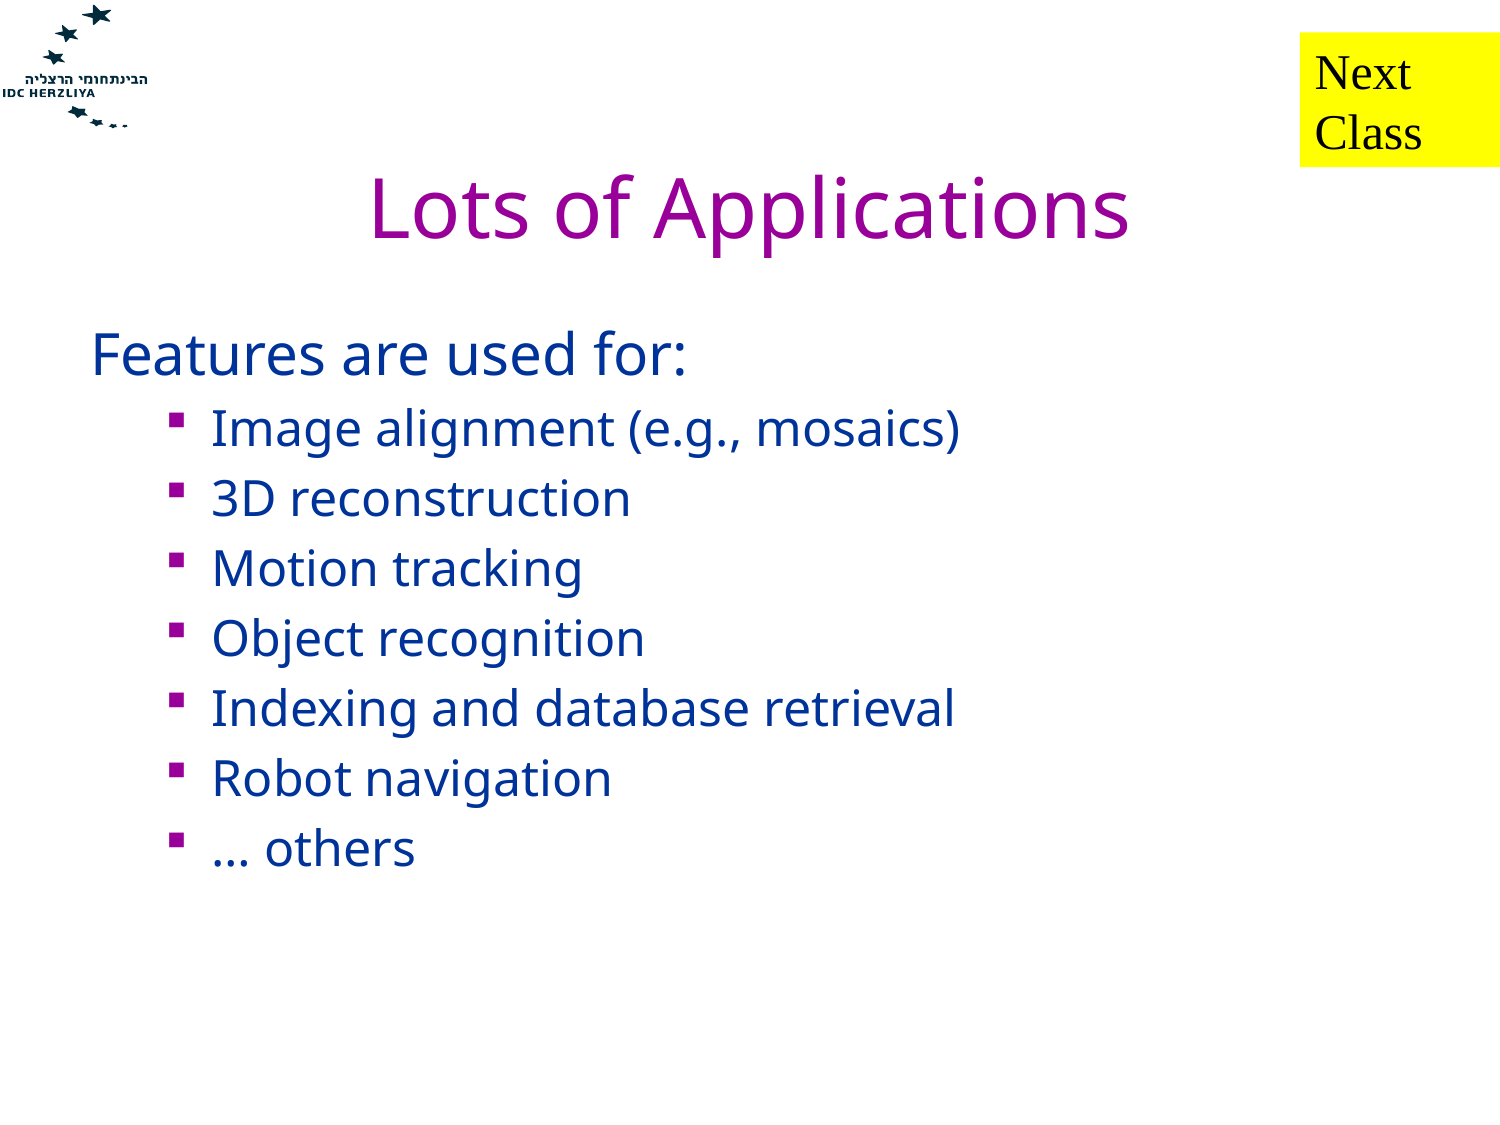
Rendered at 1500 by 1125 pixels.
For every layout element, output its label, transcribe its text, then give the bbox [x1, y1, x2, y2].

picture [0, 0, 150, 134]
text_box Next Class [1299, 32, 1500, 168]
list Features are used for: Image alignment (e.g., mosaics) 3D reconstruction Motion tracking Object recognition Indexing and database retrieval Robot navigation … others [74, 309, 1417, 994]
title Lots of Applications [112, 74, 1388, 263]
